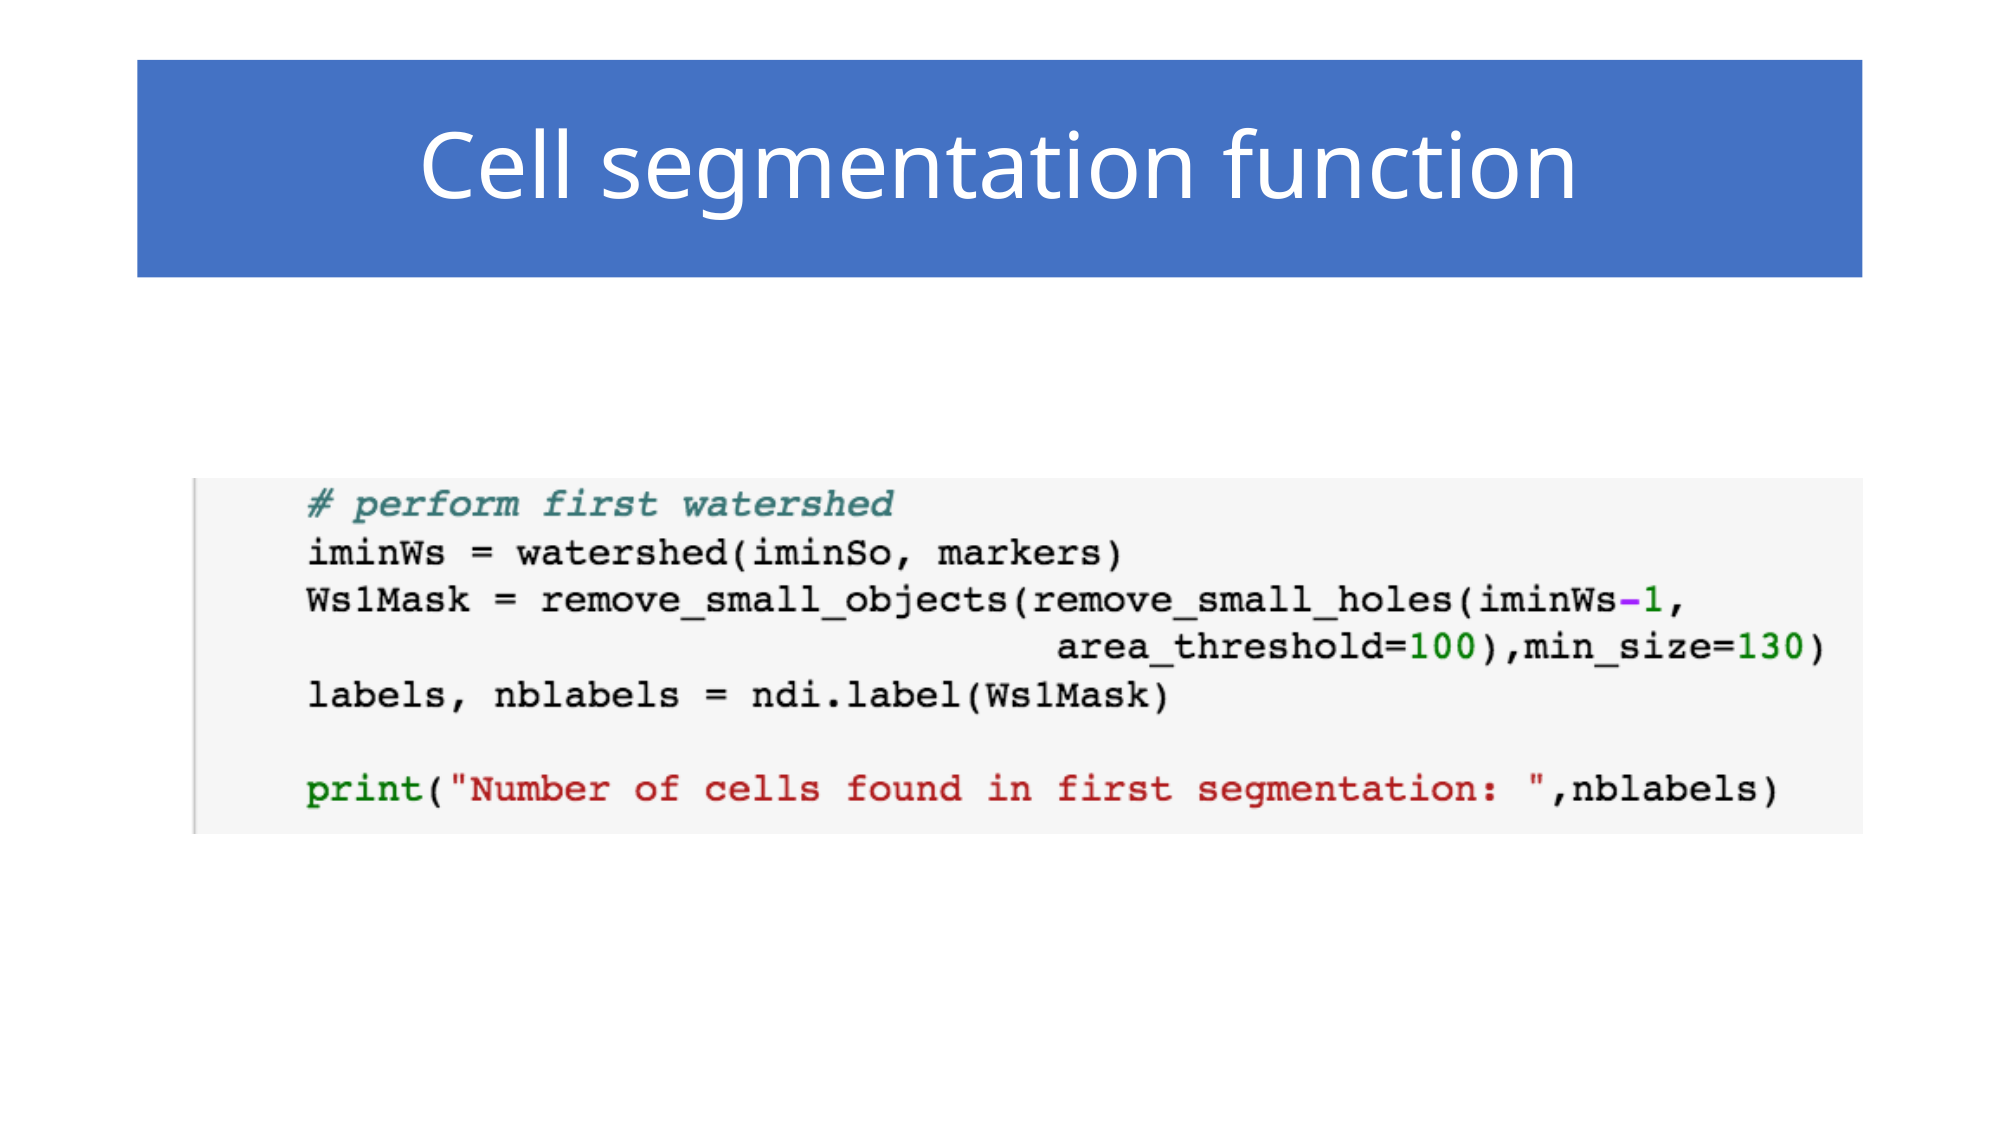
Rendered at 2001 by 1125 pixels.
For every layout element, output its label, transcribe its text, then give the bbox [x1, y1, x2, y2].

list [137, 478, 1863, 834]
title Cell segmentation function [137, 59, 1863, 278]
